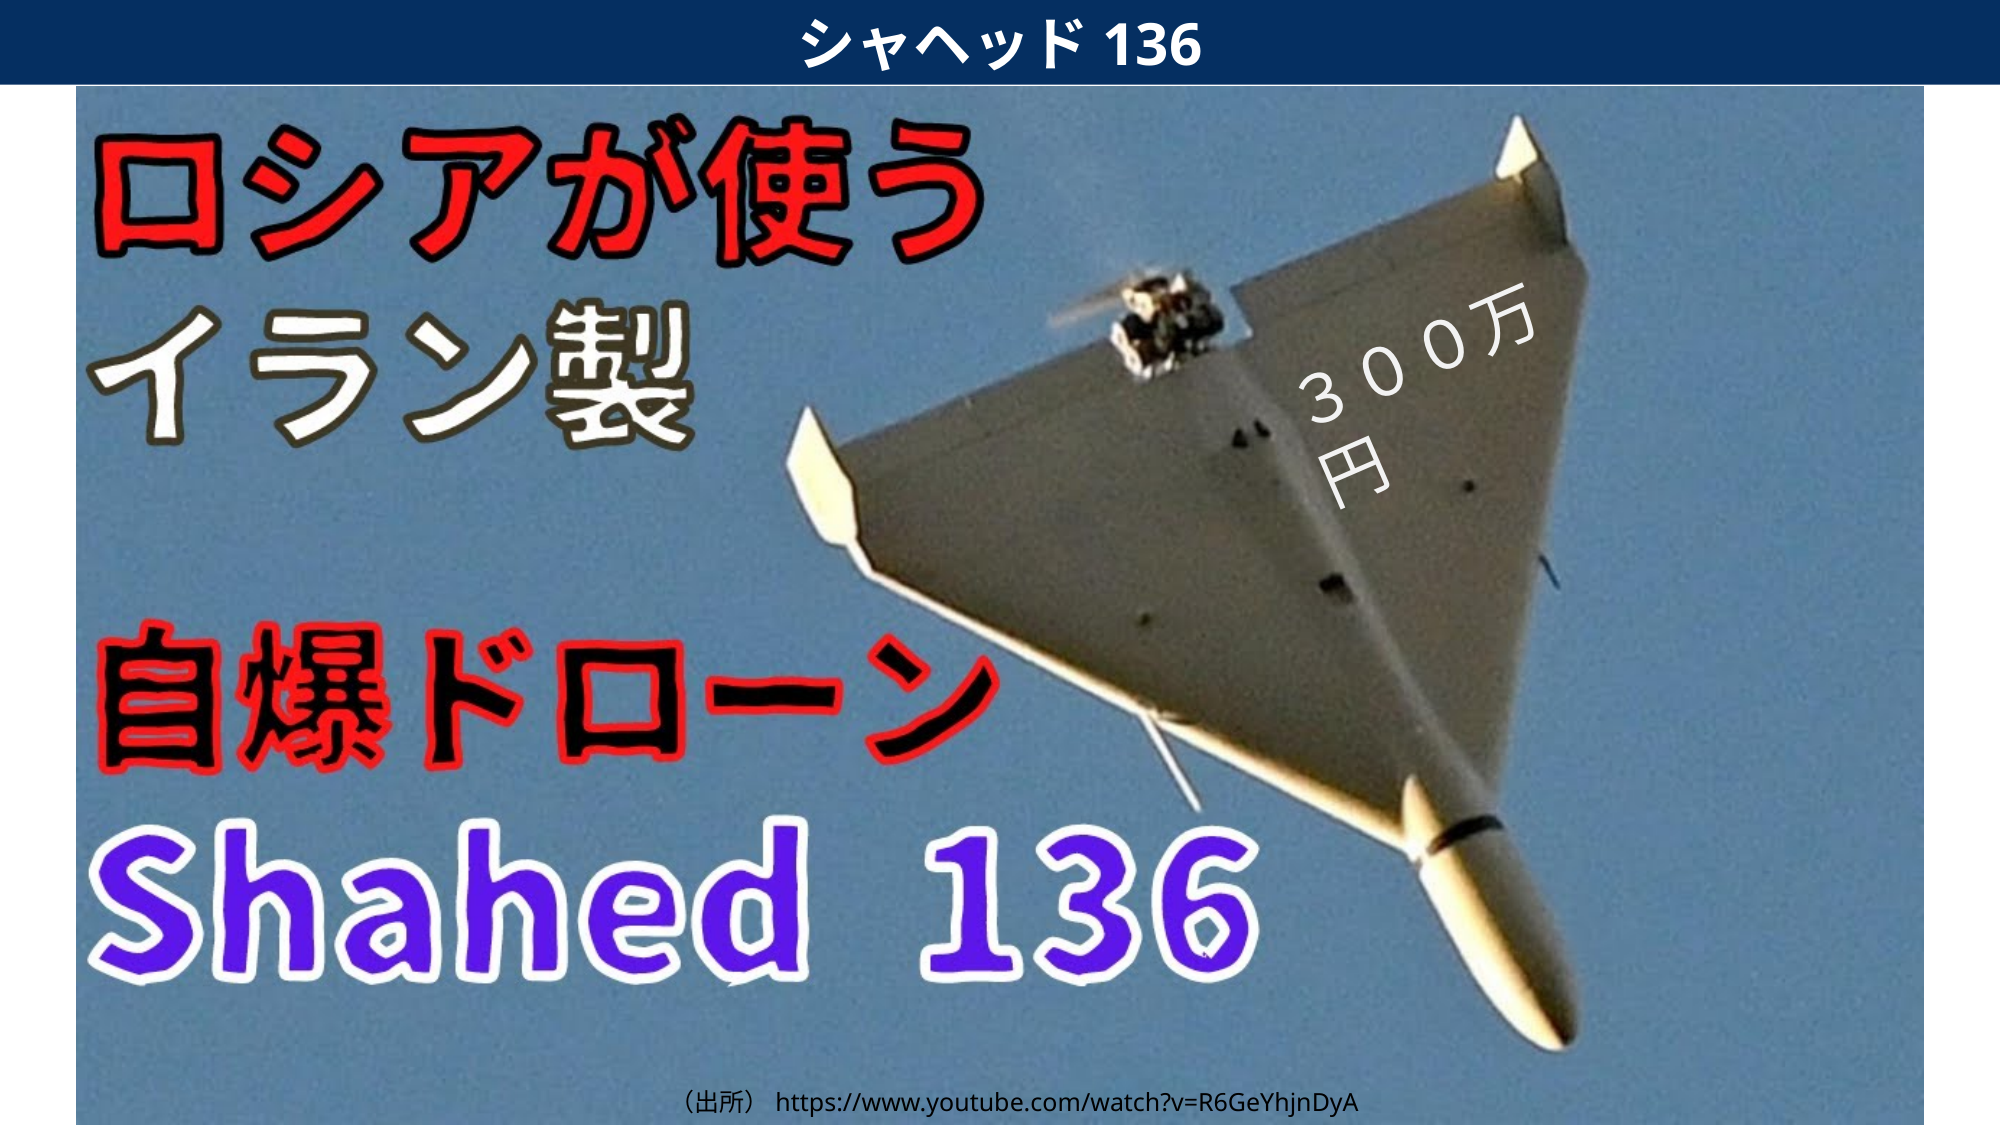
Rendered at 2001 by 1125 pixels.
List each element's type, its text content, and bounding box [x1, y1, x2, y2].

text_box シャヘッド136 [0, 0, 2000, 85]
picture [76, 86, 1924, 1125]
text_box [140, 76, 339, 86]
